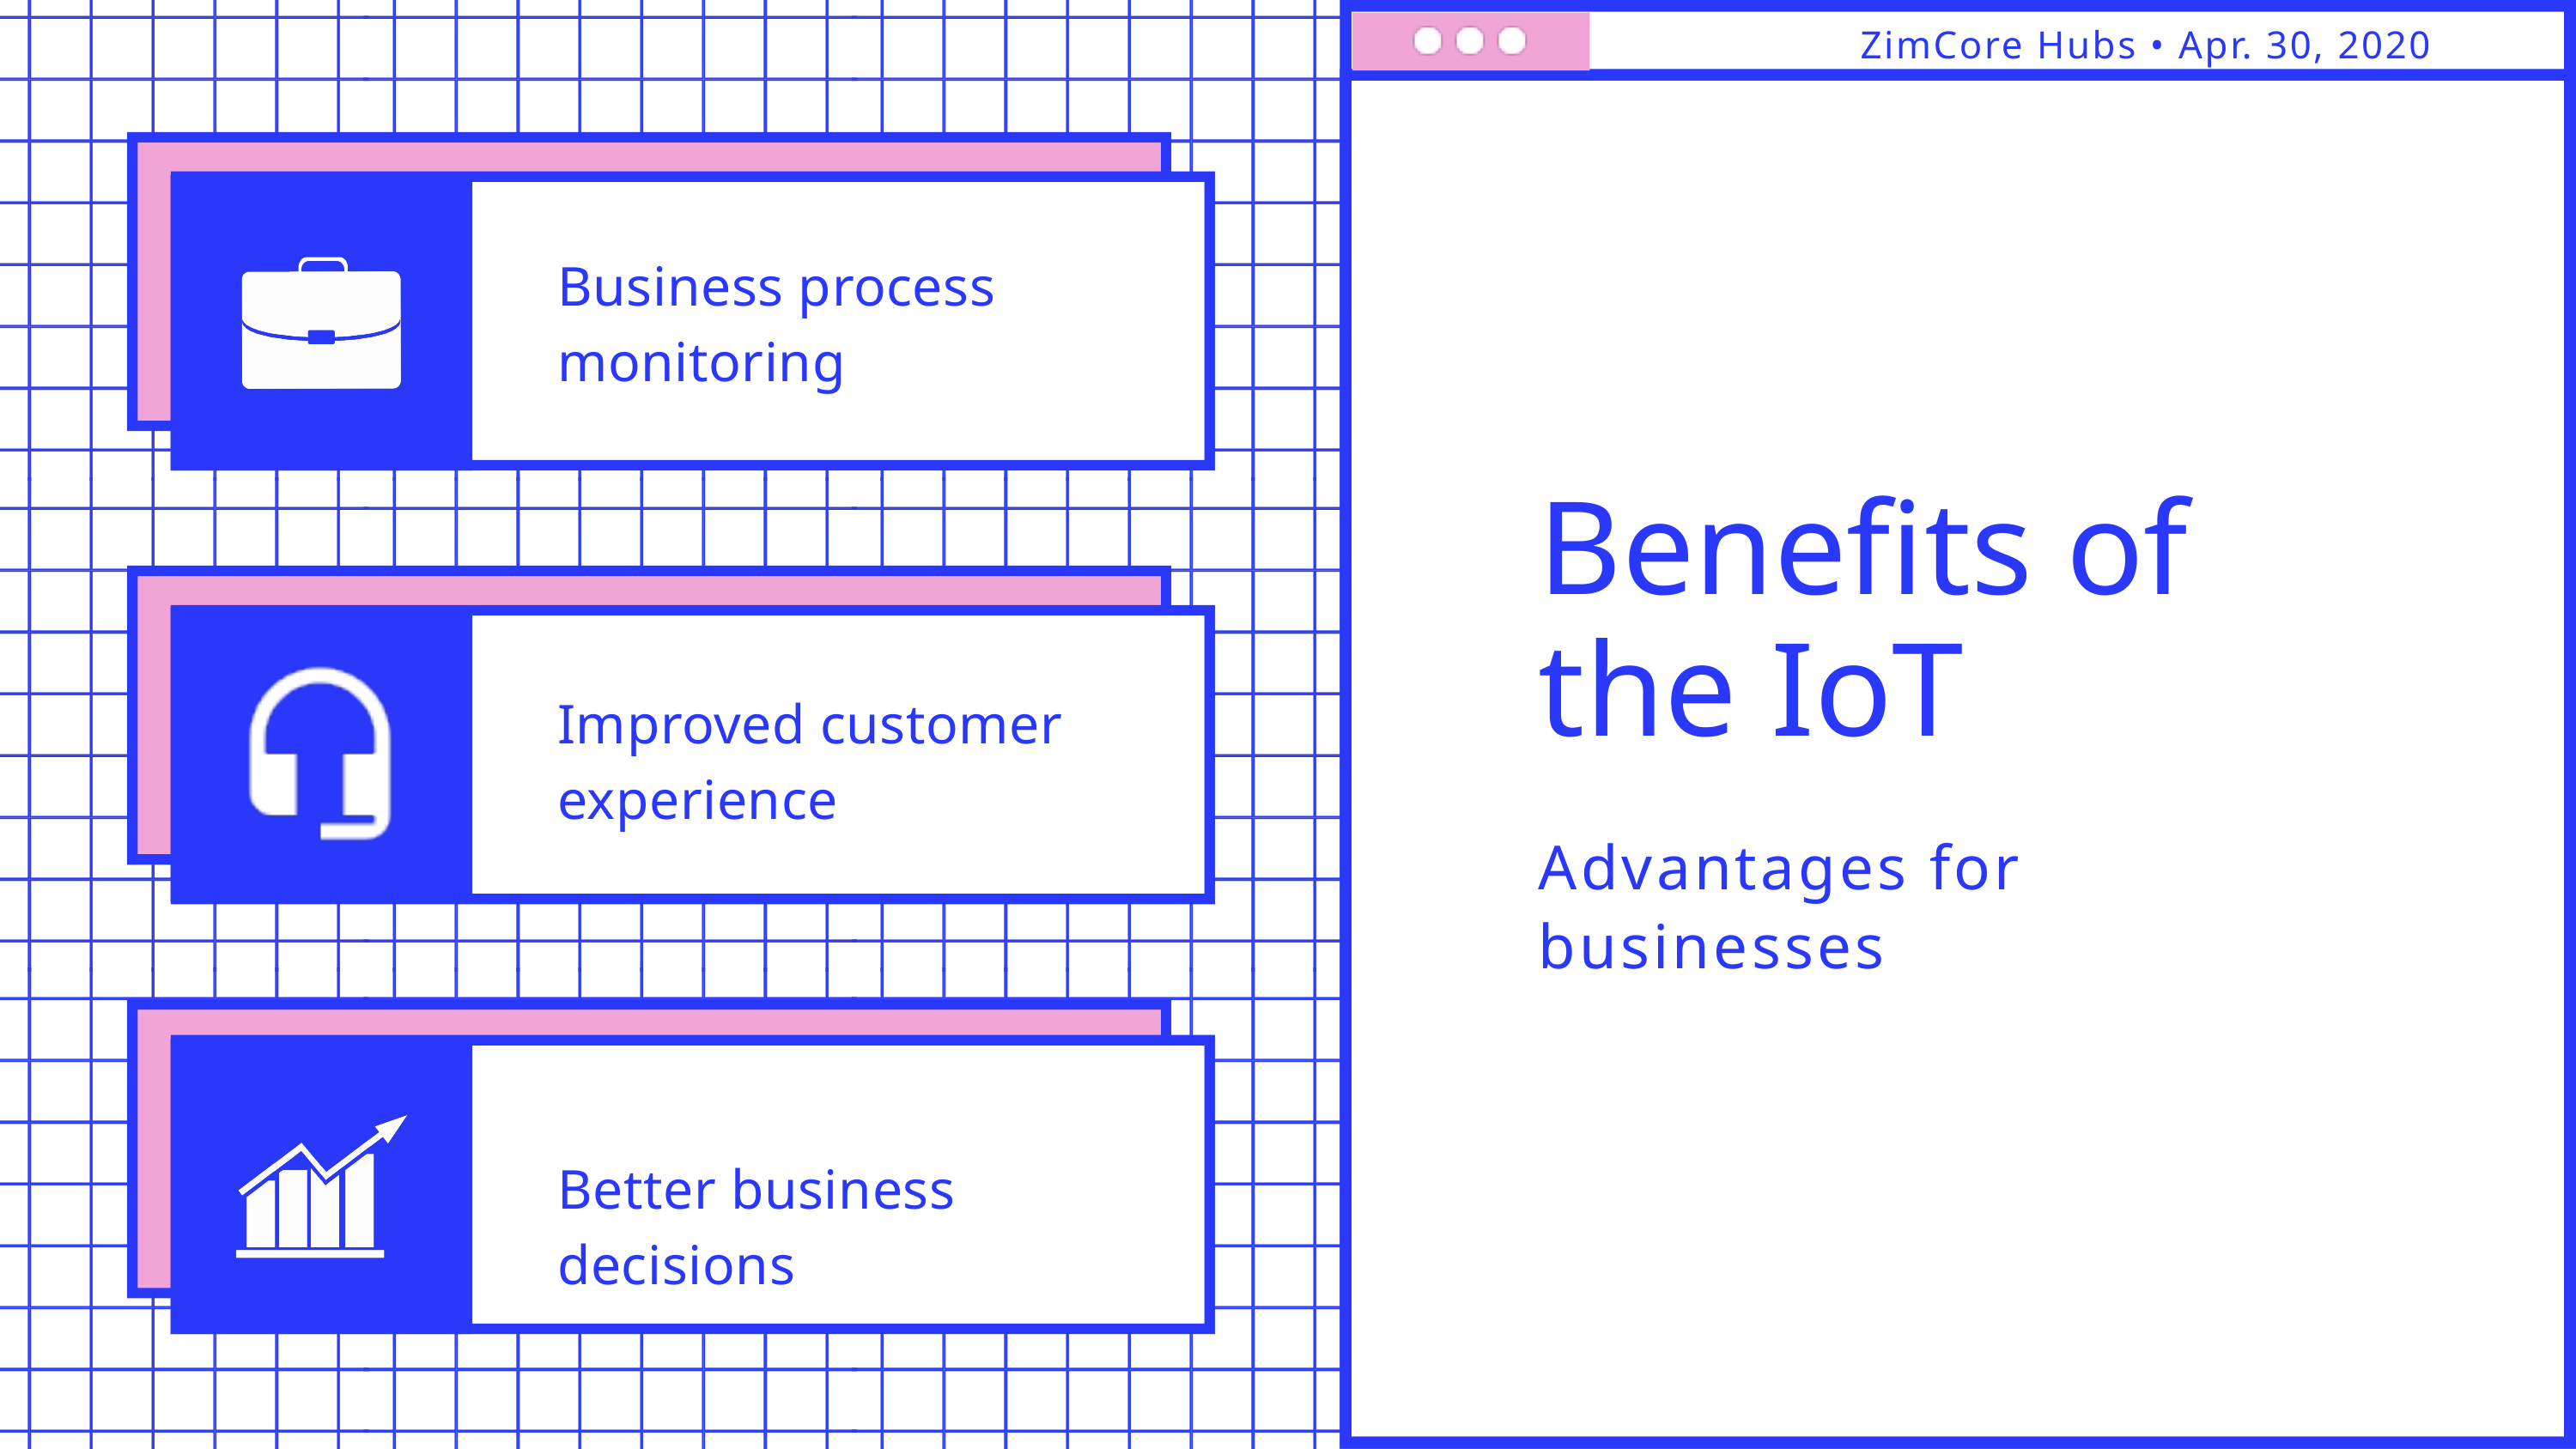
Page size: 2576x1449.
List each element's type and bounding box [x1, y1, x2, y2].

text_box [170, 604, 1215, 905]
text_box [1340, 0, 2576, 1449]
text_box [170, 171, 1215, 471]
text_box [126, 565, 1172, 865]
text_box [0, 0, 1337, 1449]
text_box [126, 998, 1172, 1299]
text_box [170, 1034, 1215, 1335]
text_box [1352, 0, 1590, 125]
text_box [126, 131, 1172, 432]
text_box [1538, 470, 2378, 978]
